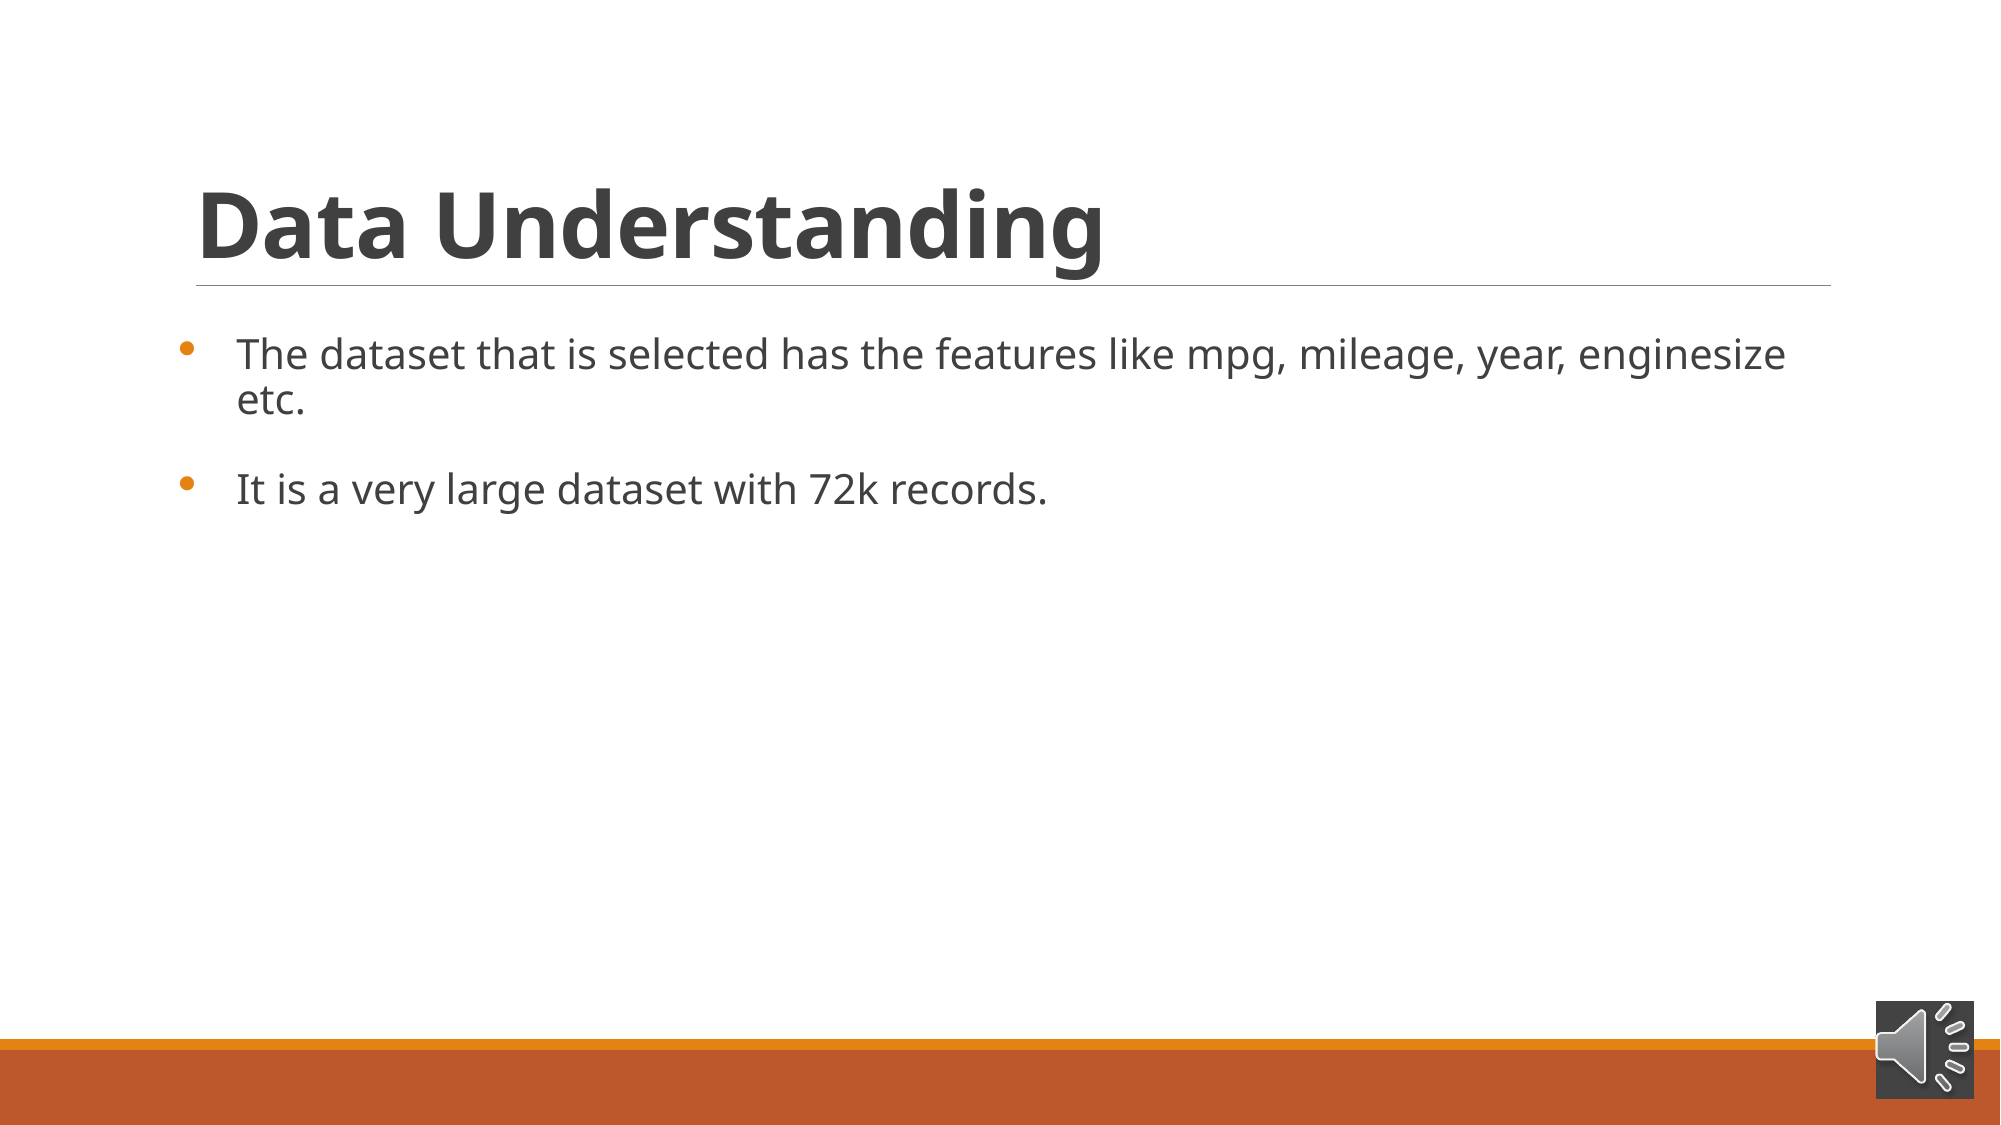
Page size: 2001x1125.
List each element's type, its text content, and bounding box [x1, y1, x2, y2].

title Data Understanding [180, 47, 1830, 285]
text_box The dataset that is selected has the features like mpg, mileage, year, enginesize etc. It is a very large dataset with 72k records. [179, 325, 1839, 828]
picture [1874, 999, 1976, 1101]
